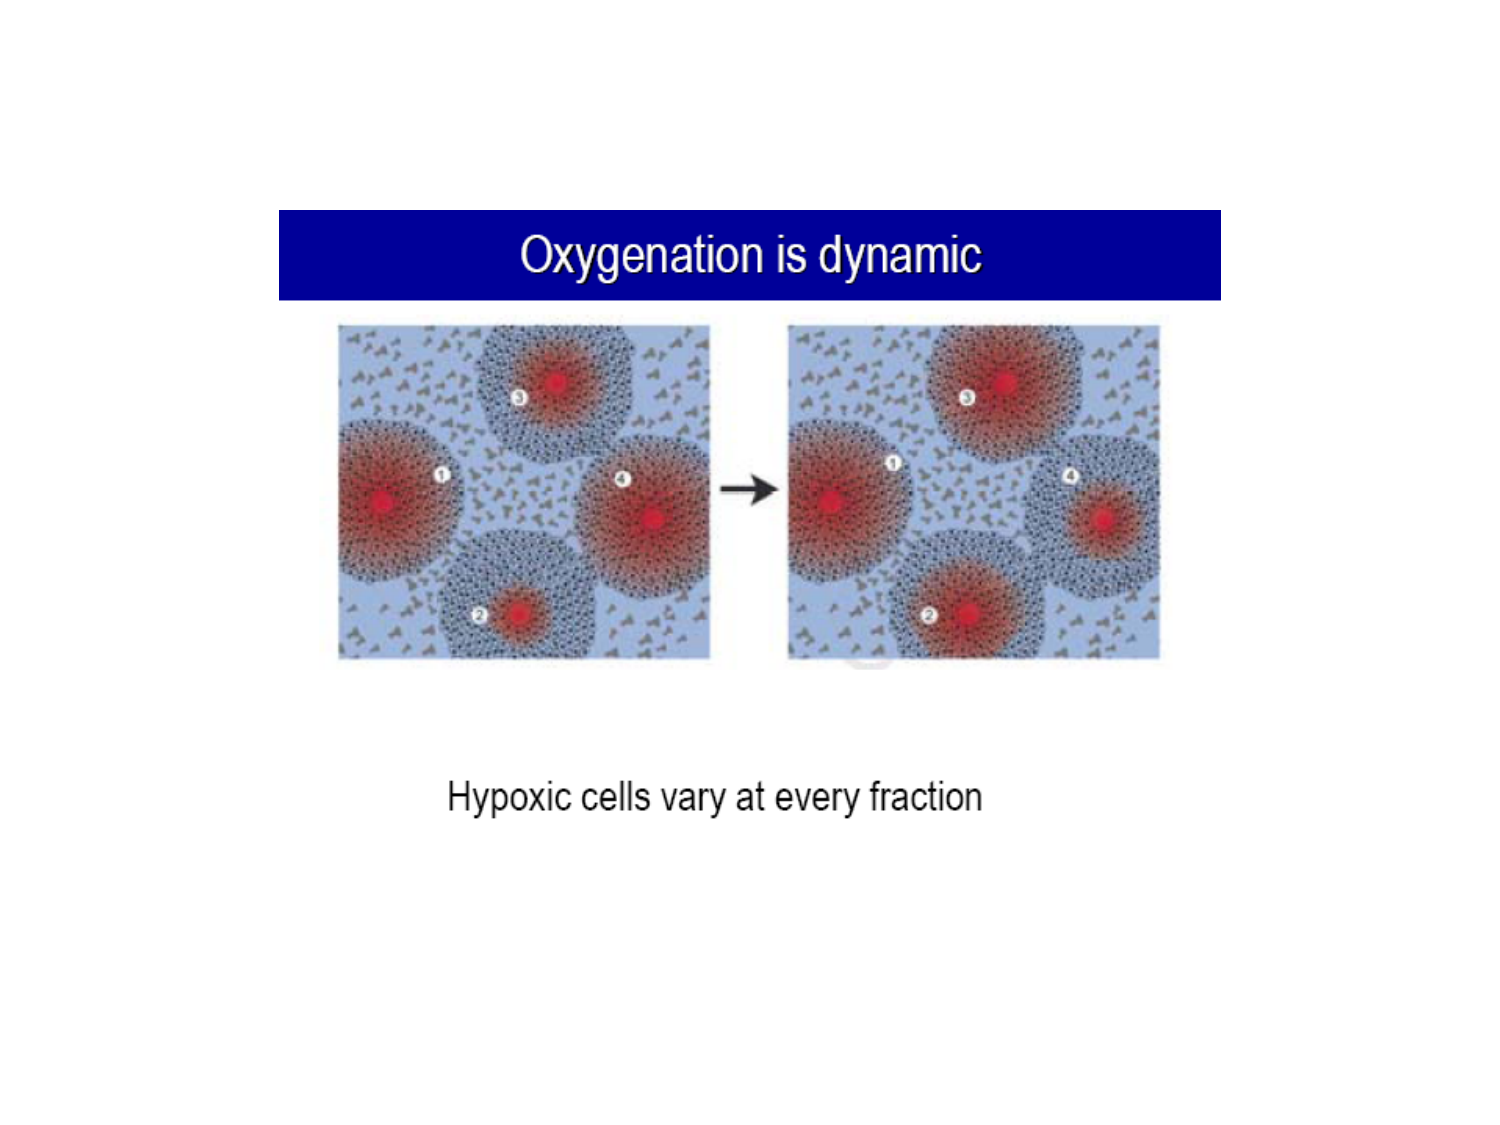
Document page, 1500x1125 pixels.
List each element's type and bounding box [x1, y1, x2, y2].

picture [279, 210, 1221, 915]
